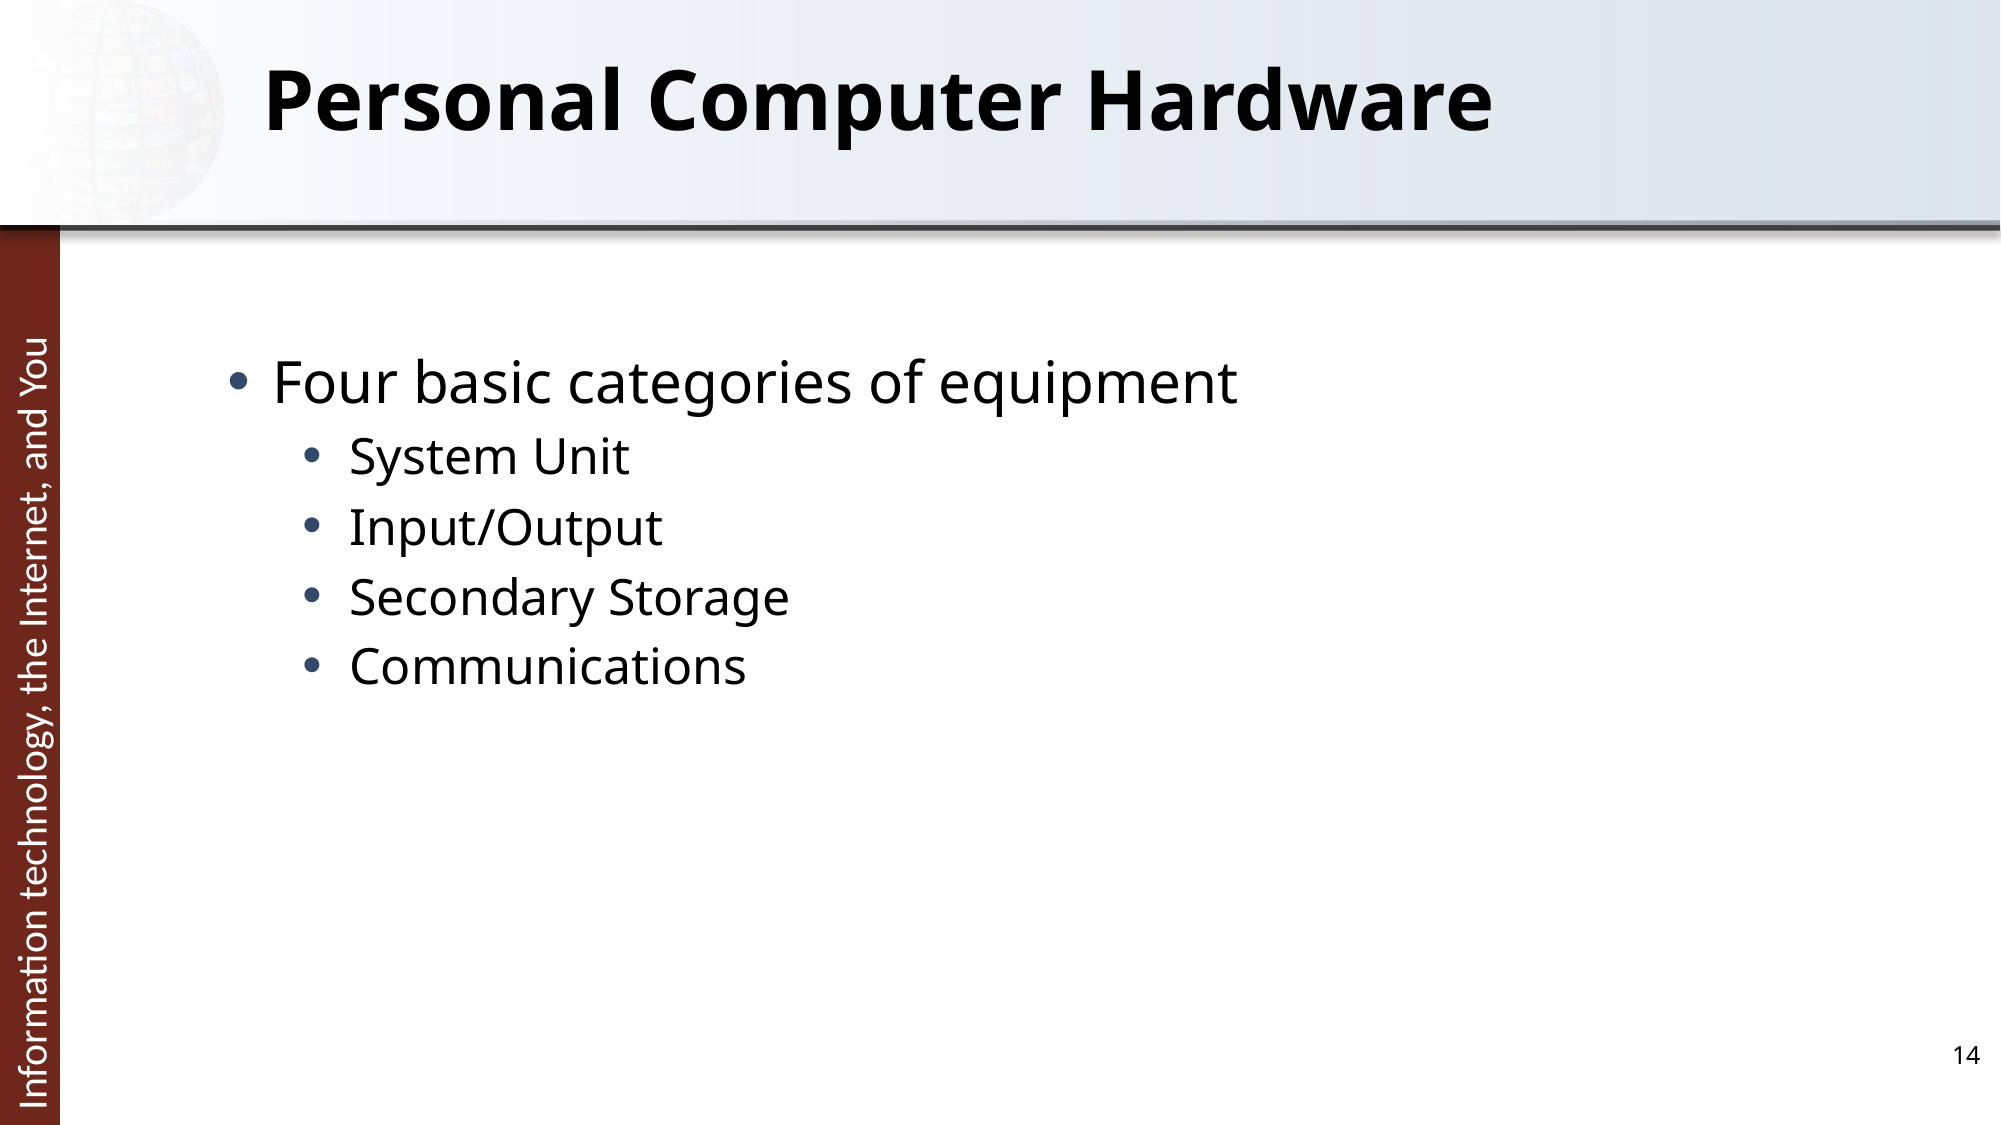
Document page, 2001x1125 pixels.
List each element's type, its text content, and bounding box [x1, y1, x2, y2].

title Personal Computer Hardware [247, 0, 1982, 195]
list Four basic categories of equipment System Unit Input/Output Secondary Storage Communications [212, 337, 1522, 963]
slide_number 14 [1795, 1033, 1996, 1079]
